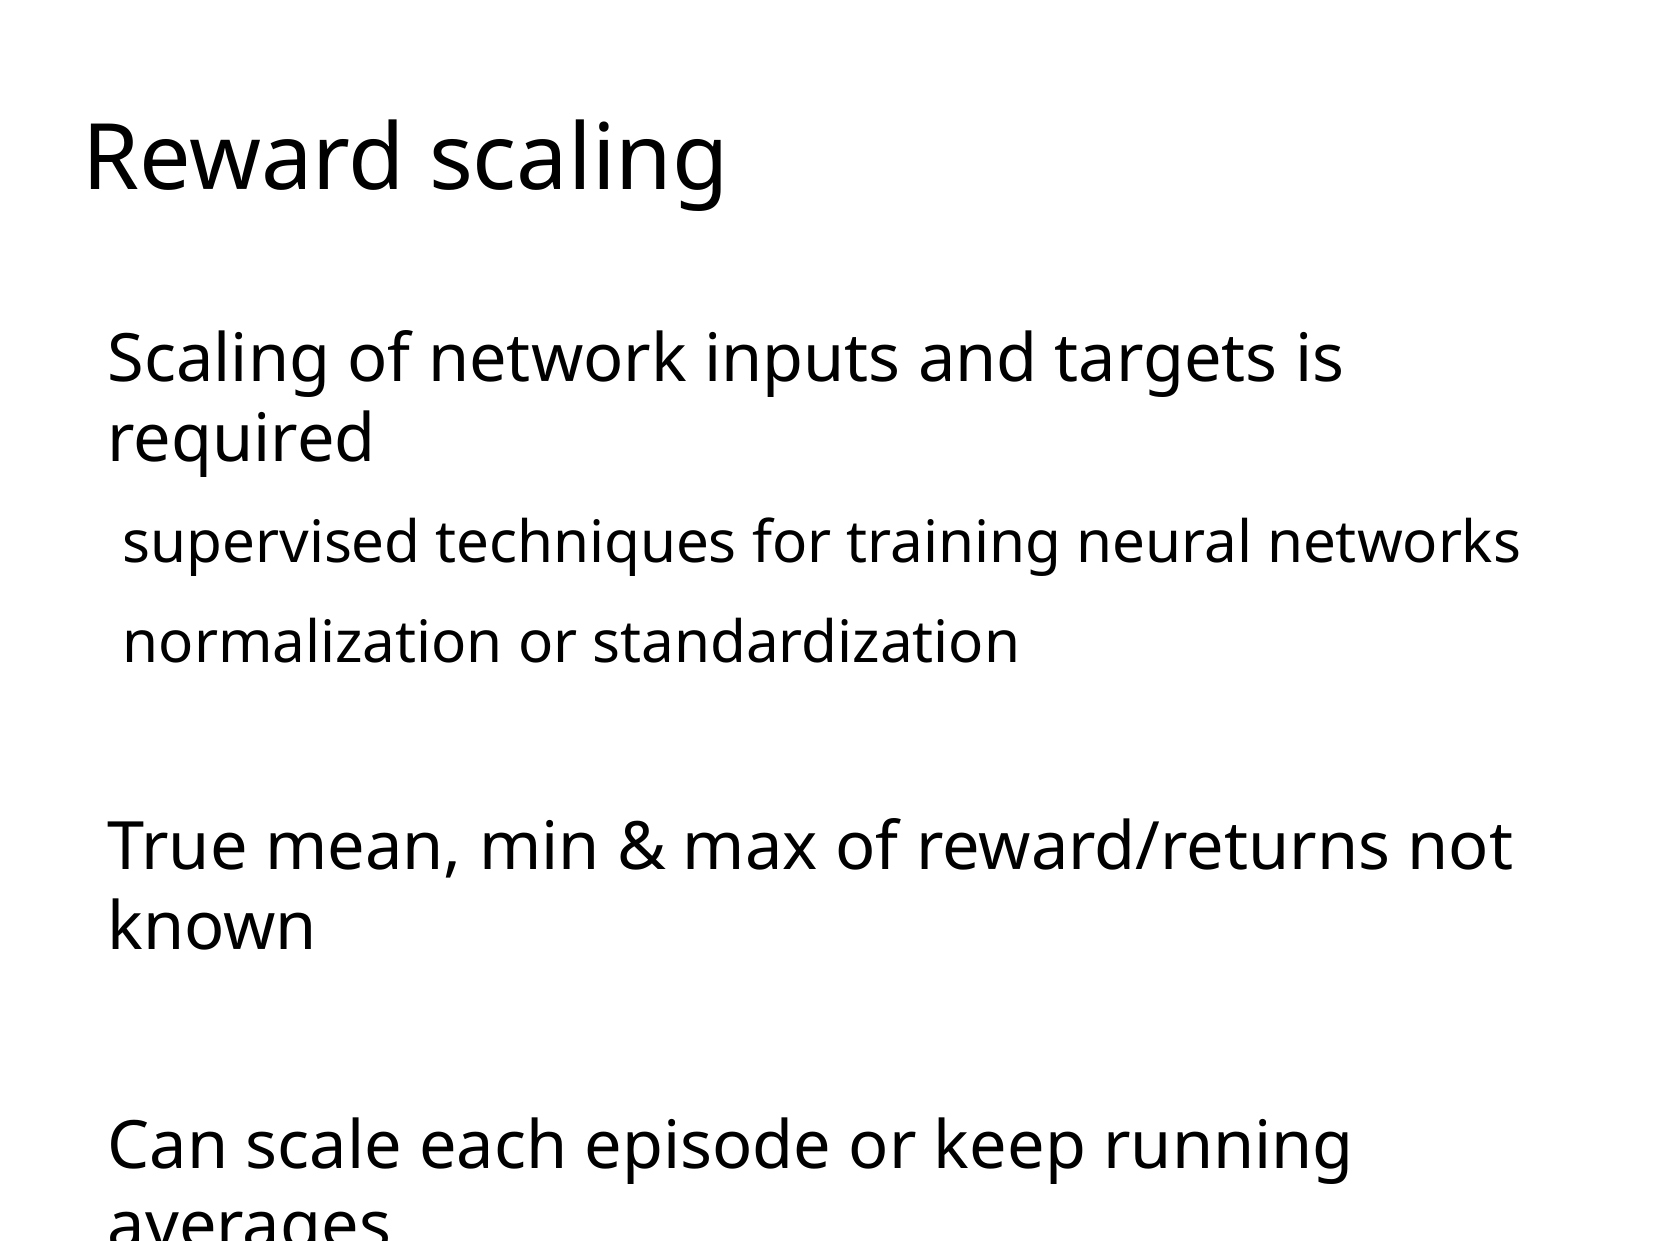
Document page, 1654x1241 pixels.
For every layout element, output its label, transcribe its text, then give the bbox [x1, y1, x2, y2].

text_box Scaling of network inputs and targets is required supervised techniques for training neural networks normalization or standardization True mean, min & max of reward/returns not known Can scale each episode or keep running averages batch normalization (AlphaGo Zero uses it) [107, 315, 1596, 1035]
title Reward scaling [82, 49, 1571, 257]
